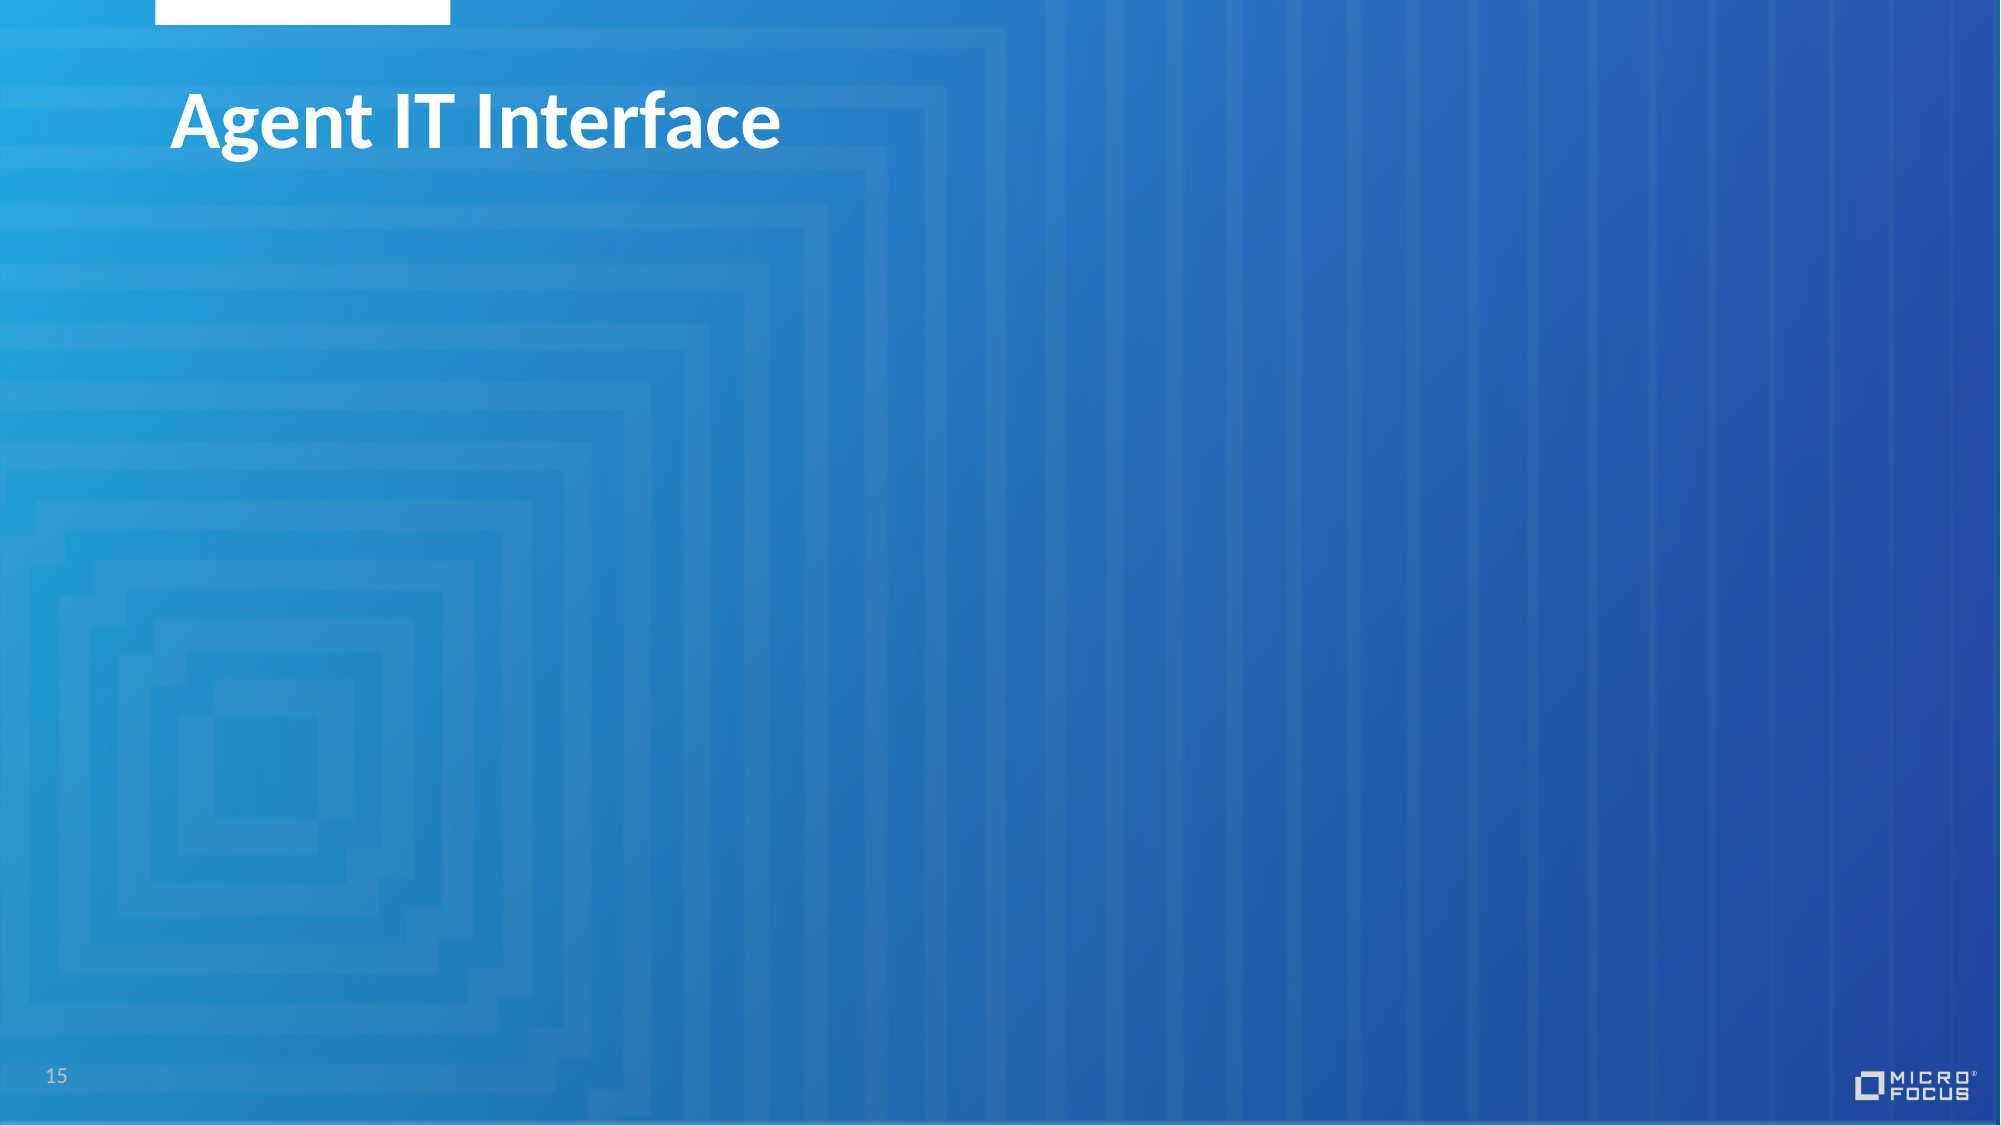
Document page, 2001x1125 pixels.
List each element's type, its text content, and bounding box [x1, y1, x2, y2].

slide_number 15 [30, 1051, 90, 1097]
title Agent IT Interface [155, 14, 1585, 230]
